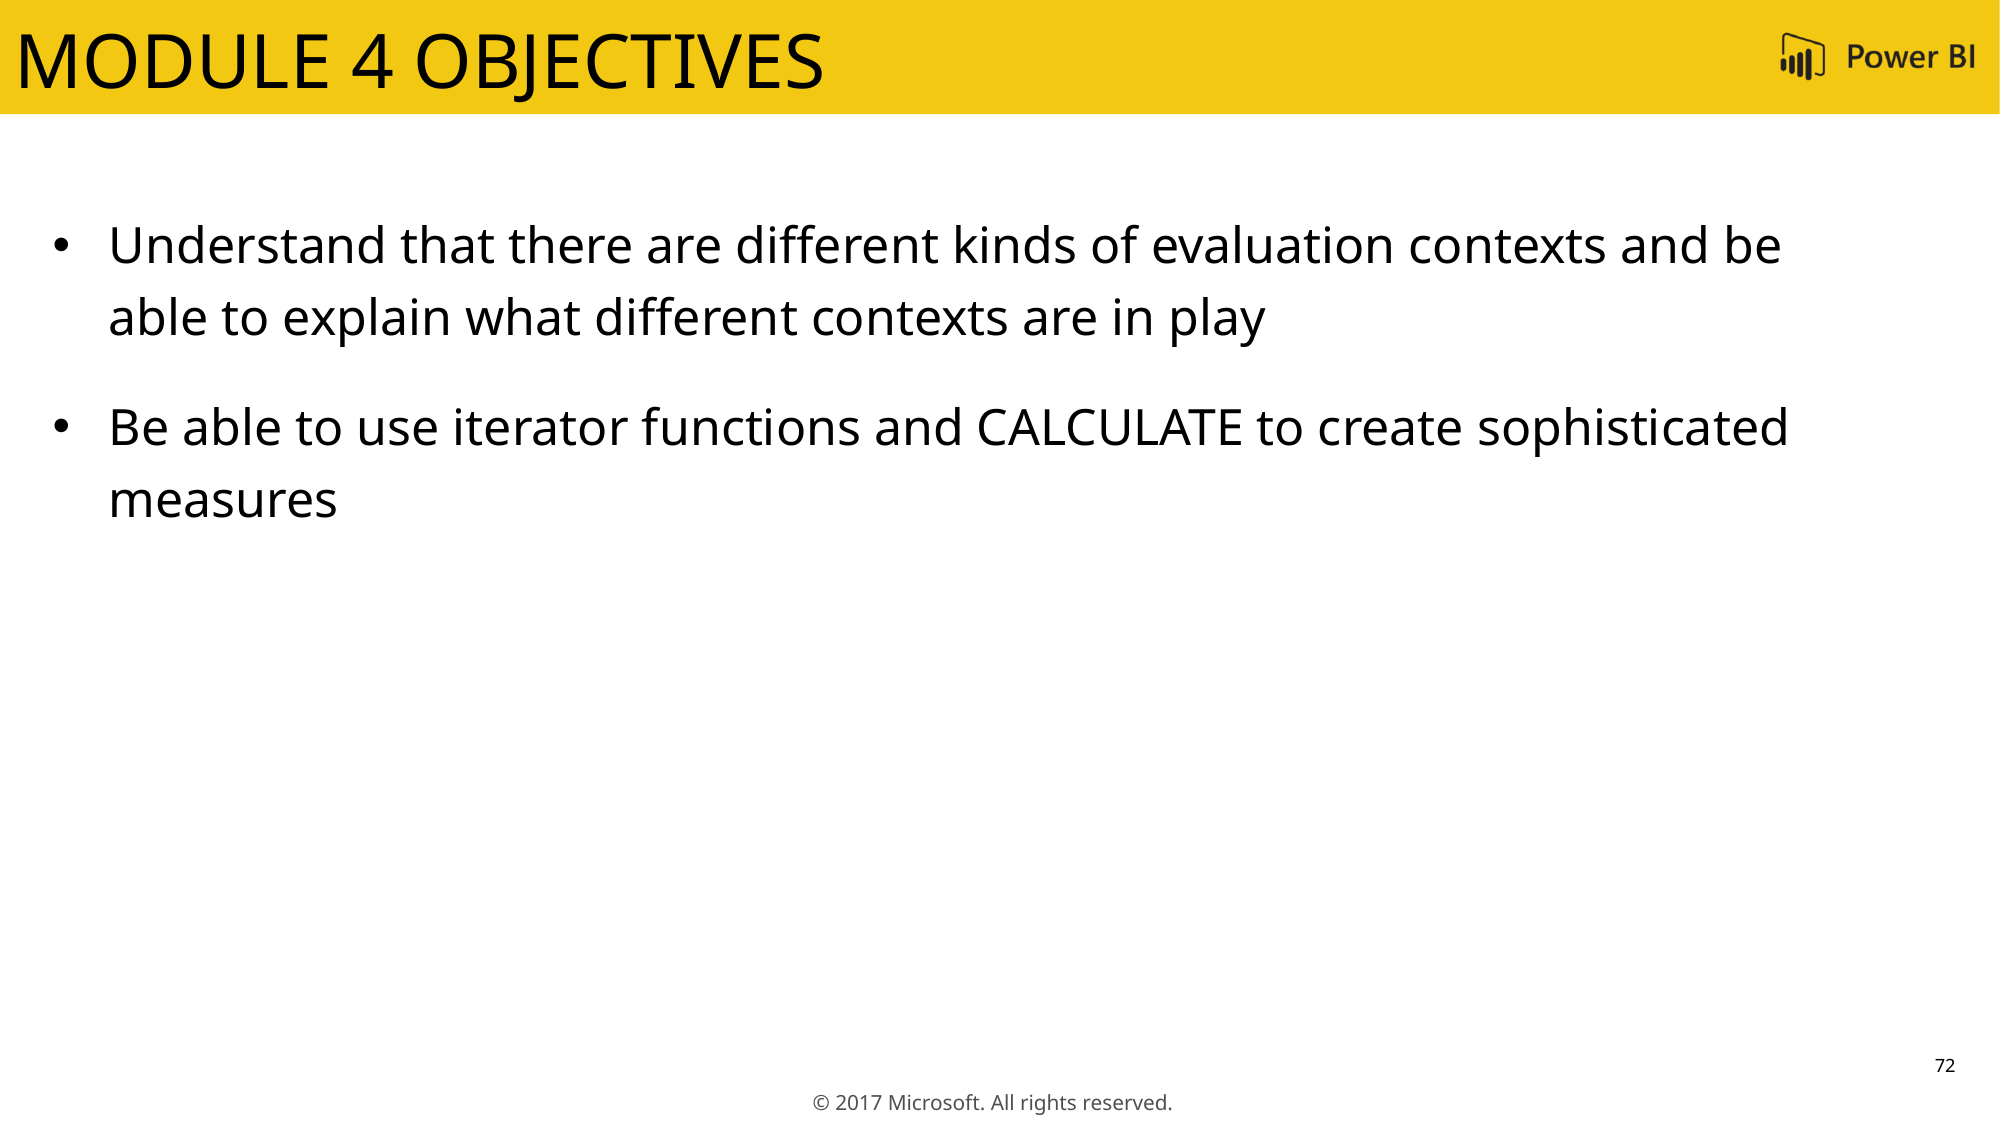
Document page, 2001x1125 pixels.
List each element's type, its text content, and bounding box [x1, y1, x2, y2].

slide_number 72 [1864, 1056, 1956, 1078]
footer © 2017 Microsoft. All rights reserved. [663, 1084, 1338, 1122]
text_box [0, 0, 2000, 115]
picture [1768, 23, 1985, 91]
text_box Understand that there are different kinds of evaluation contexts and be able to explain what different contexts are in play Be able to use iterator functions and CALCULATE to create sophisticated measures [37, 194, 1849, 716]
text_box MODULE 4 OBJECTIVES [0, 5, 1879, 111]
